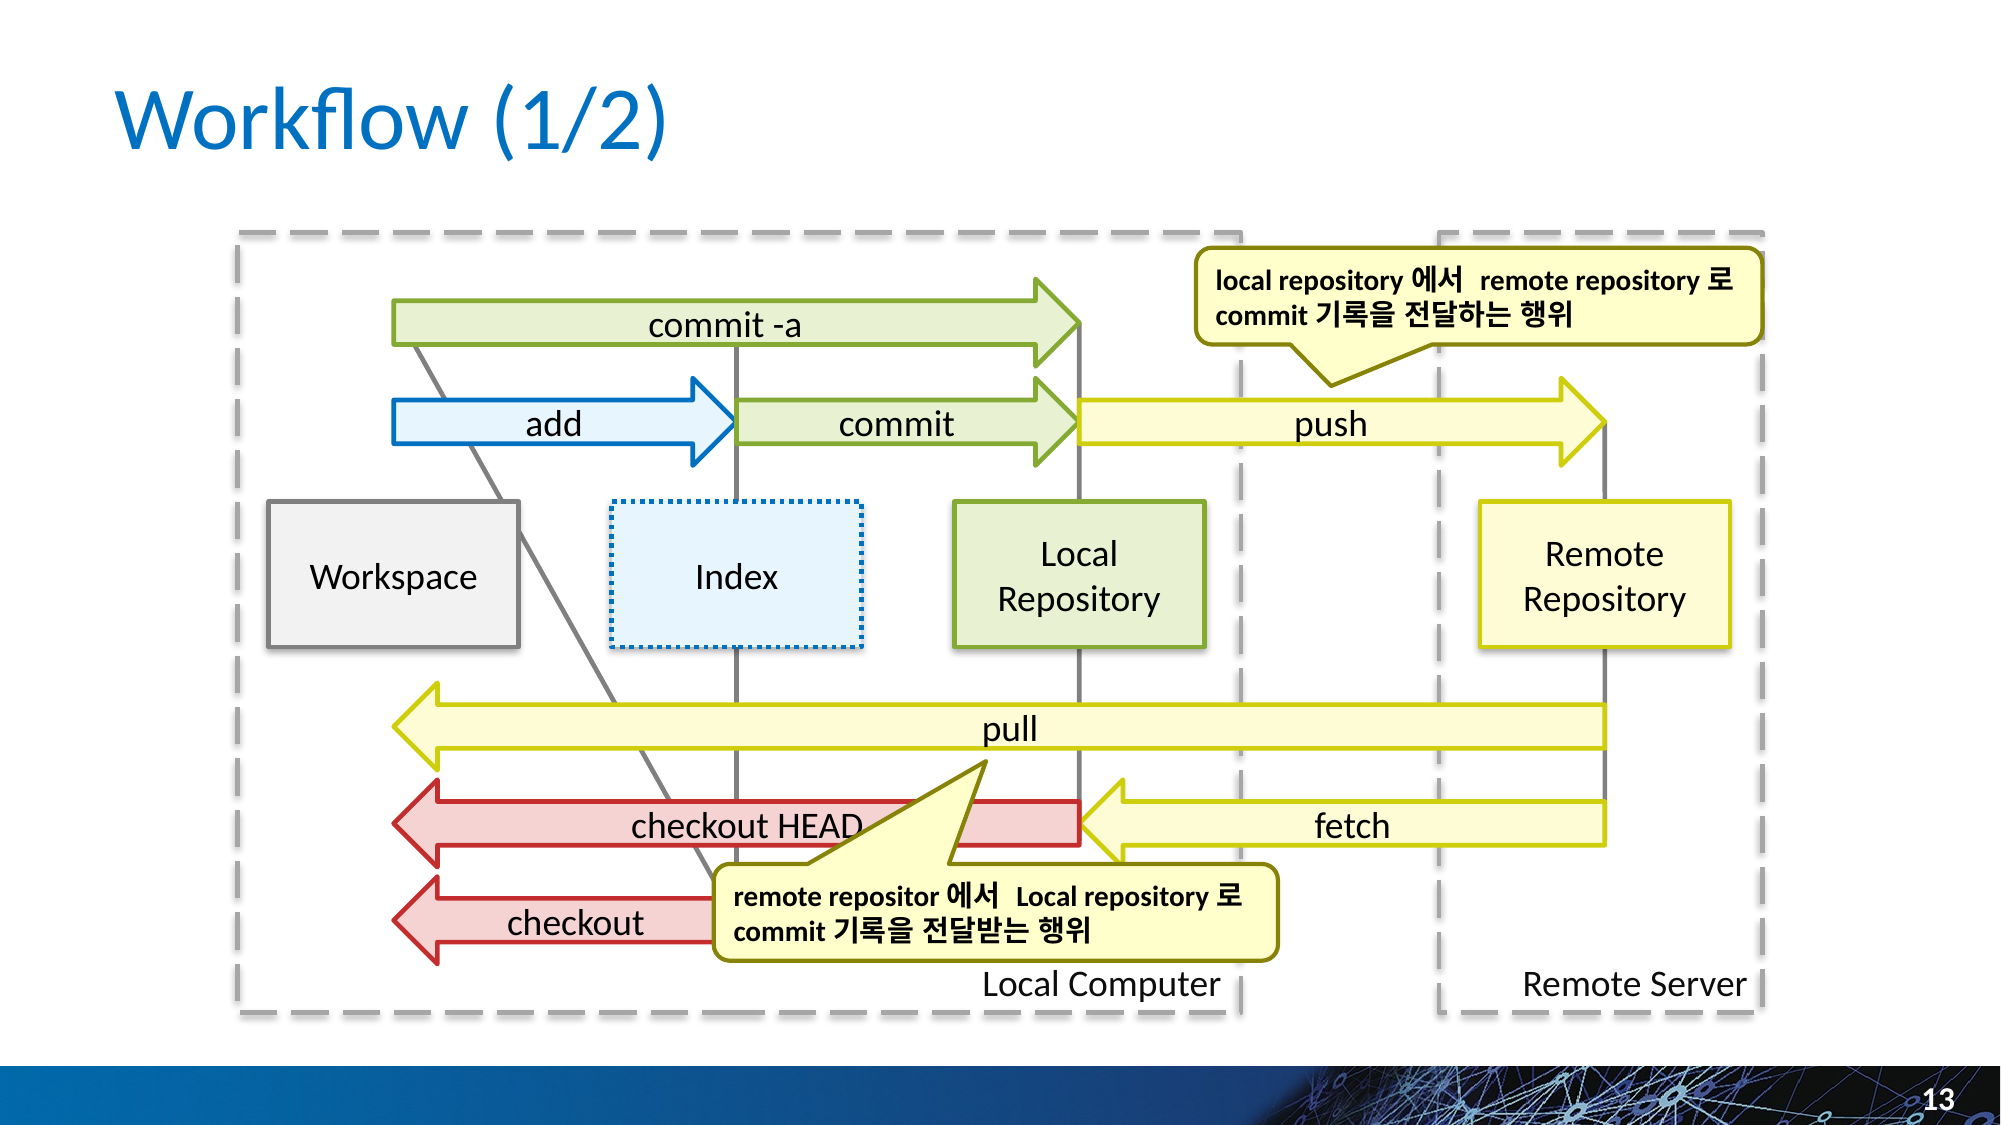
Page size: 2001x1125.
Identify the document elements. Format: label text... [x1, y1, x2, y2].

text_box local repository에서 remote repository로 commit기록을 전달하는 행위 [1193, 245, 1765, 388]
text_box pull [741, 703, 1074, 750]
text_box checkout [396, 875, 711, 965]
text_box Workspace [268, 501, 389, 648]
picture [0, 1066, 2001, 1125]
text_box checkout HEAD [958, 800, 1080, 847]
text_box Workspace [398, 501, 519, 648]
text_box [1438, 232, 1763, 254]
text_box Local Repository [954, 501, 1074, 648]
text_box pull [398, 682, 732, 772]
text_box commit -a [392, 278, 1080, 368]
slide_number 13 [1519, 1067, 1970, 1125]
title Workflow (1/2) [99, 45, 1745, 200]
text_box [237, 232, 1242, 1013]
text_box remote repositor에서 Local repository로 commit기록을 전달받는 행위 [711, 759, 1281, 963]
text_box Index [611, 501, 732, 648]
text_box fetch [1084, 778, 1606, 861]
text_box Remote Server [1507, 951, 1790, 1012]
text_box checkout HEAD [741, 800, 912, 847]
text_box Local Repository [1084, 501, 1205, 648]
text_box pull [1084, 703, 1600, 750]
text_box commit [741, 377, 1074, 467]
text_box Remote Repository [1479, 501, 1600, 648]
text_box Local Computer [967, 963, 1250, 1012]
text_box checkout HEAD [398, 778, 732, 868]
text_box push [1084, 377, 1606, 467]
text_box Remote Repository [1609, 501, 1731, 648]
text_box add [398, 377, 732, 467]
text_box [1438, 338, 1763, 1013]
text_box Index [741, 501, 862, 648]
